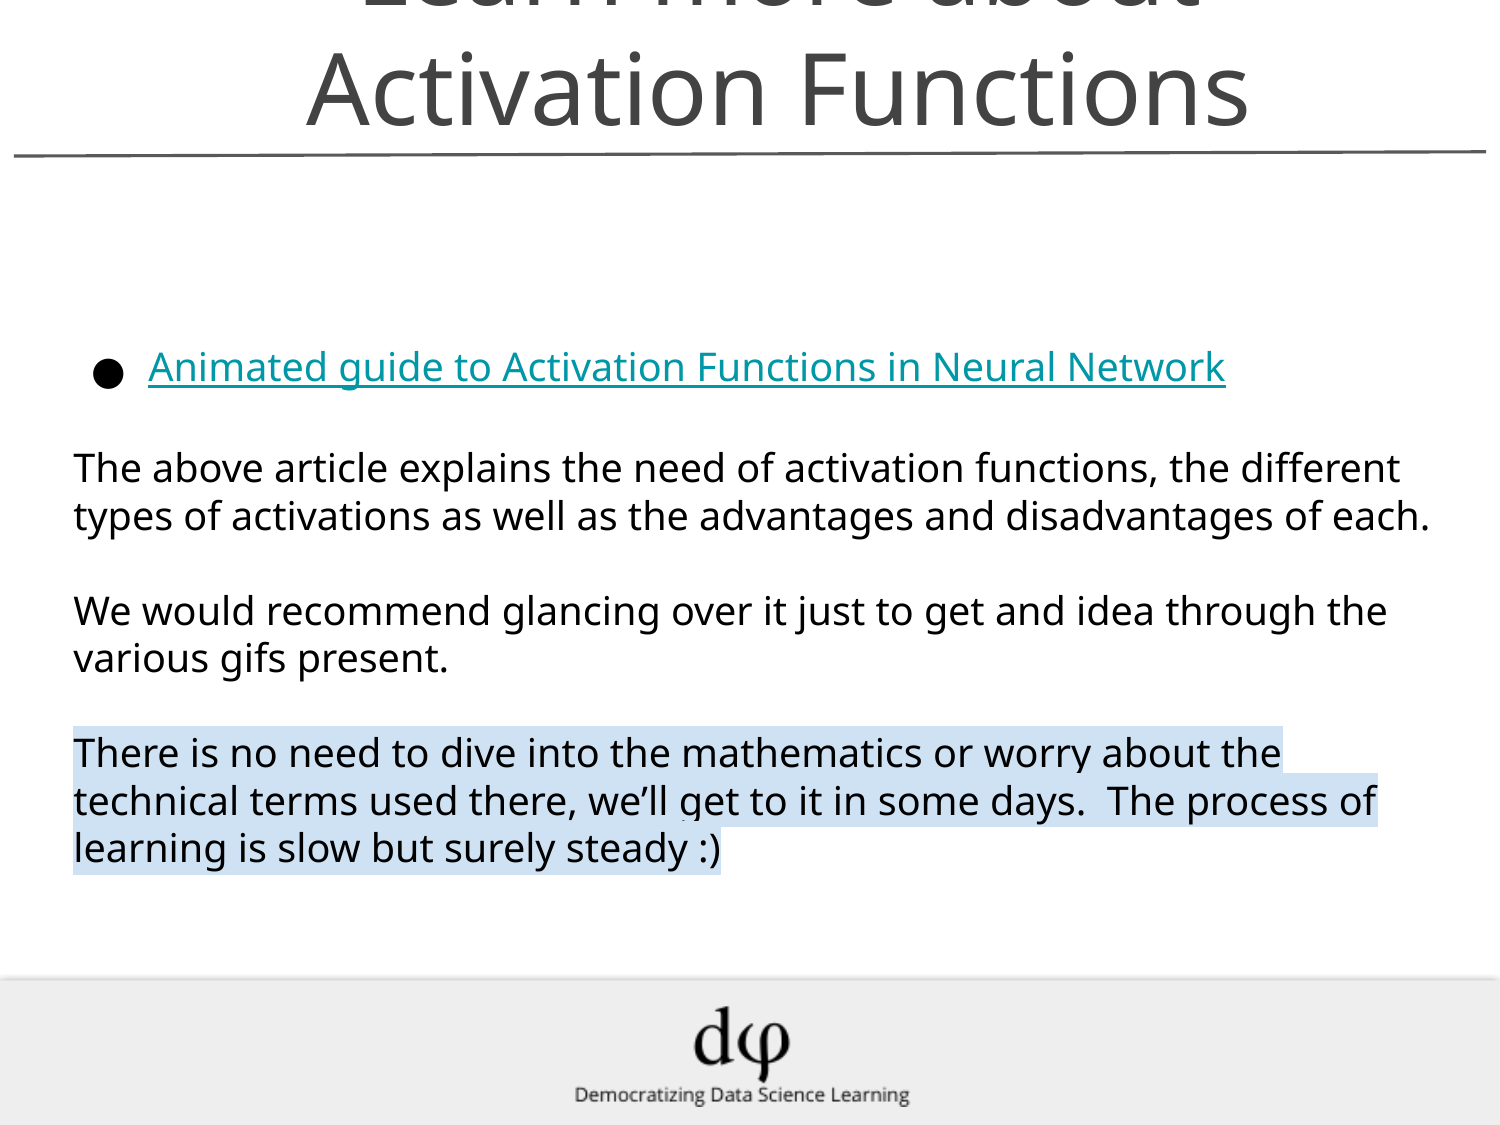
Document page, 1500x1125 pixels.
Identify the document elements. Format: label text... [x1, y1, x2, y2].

text_box Learn more about Activation Functions [116, 27, 1442, 150]
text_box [13, 151, 1487, 157]
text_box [0, 980, 1500, 1125]
text_box Animated guide to Activation Functions in Neural Network The above article explains the need of activation functions, the different types of activations as well as the advantages and disadvantages of each. We would recommend glancing over it just to get and idea through the various gifs present. There is no need to dive into the mathematics or worry about the technical terms used there, we’ll get to it in some days. The process of learning is slow but surely steady :) [58, 327, 1464, 785]
